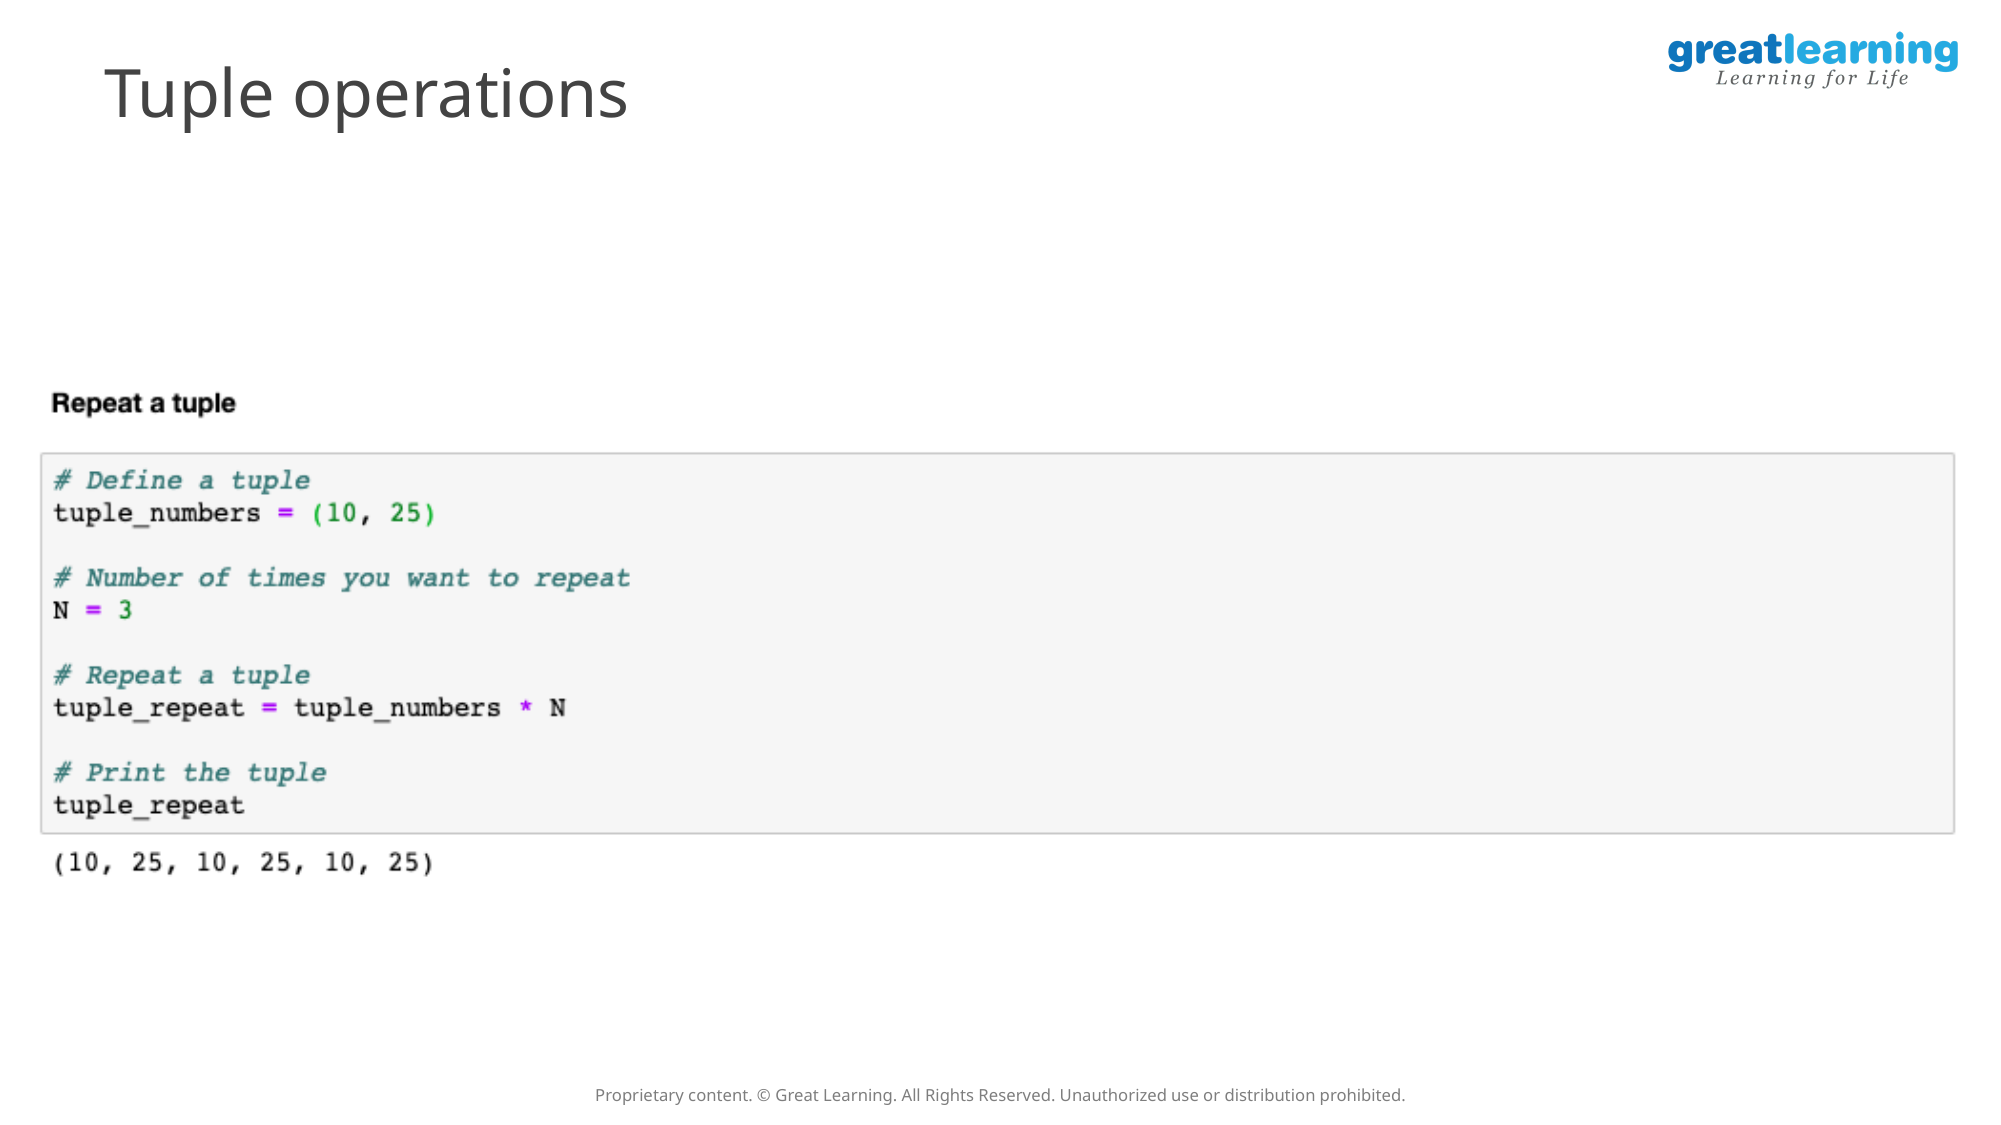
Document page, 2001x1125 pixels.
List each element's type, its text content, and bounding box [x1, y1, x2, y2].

picture [32, 386, 1967, 896]
picture [1713, 31, 1958, 89]
text_box Tuple operations [84, 30, 1713, 147]
